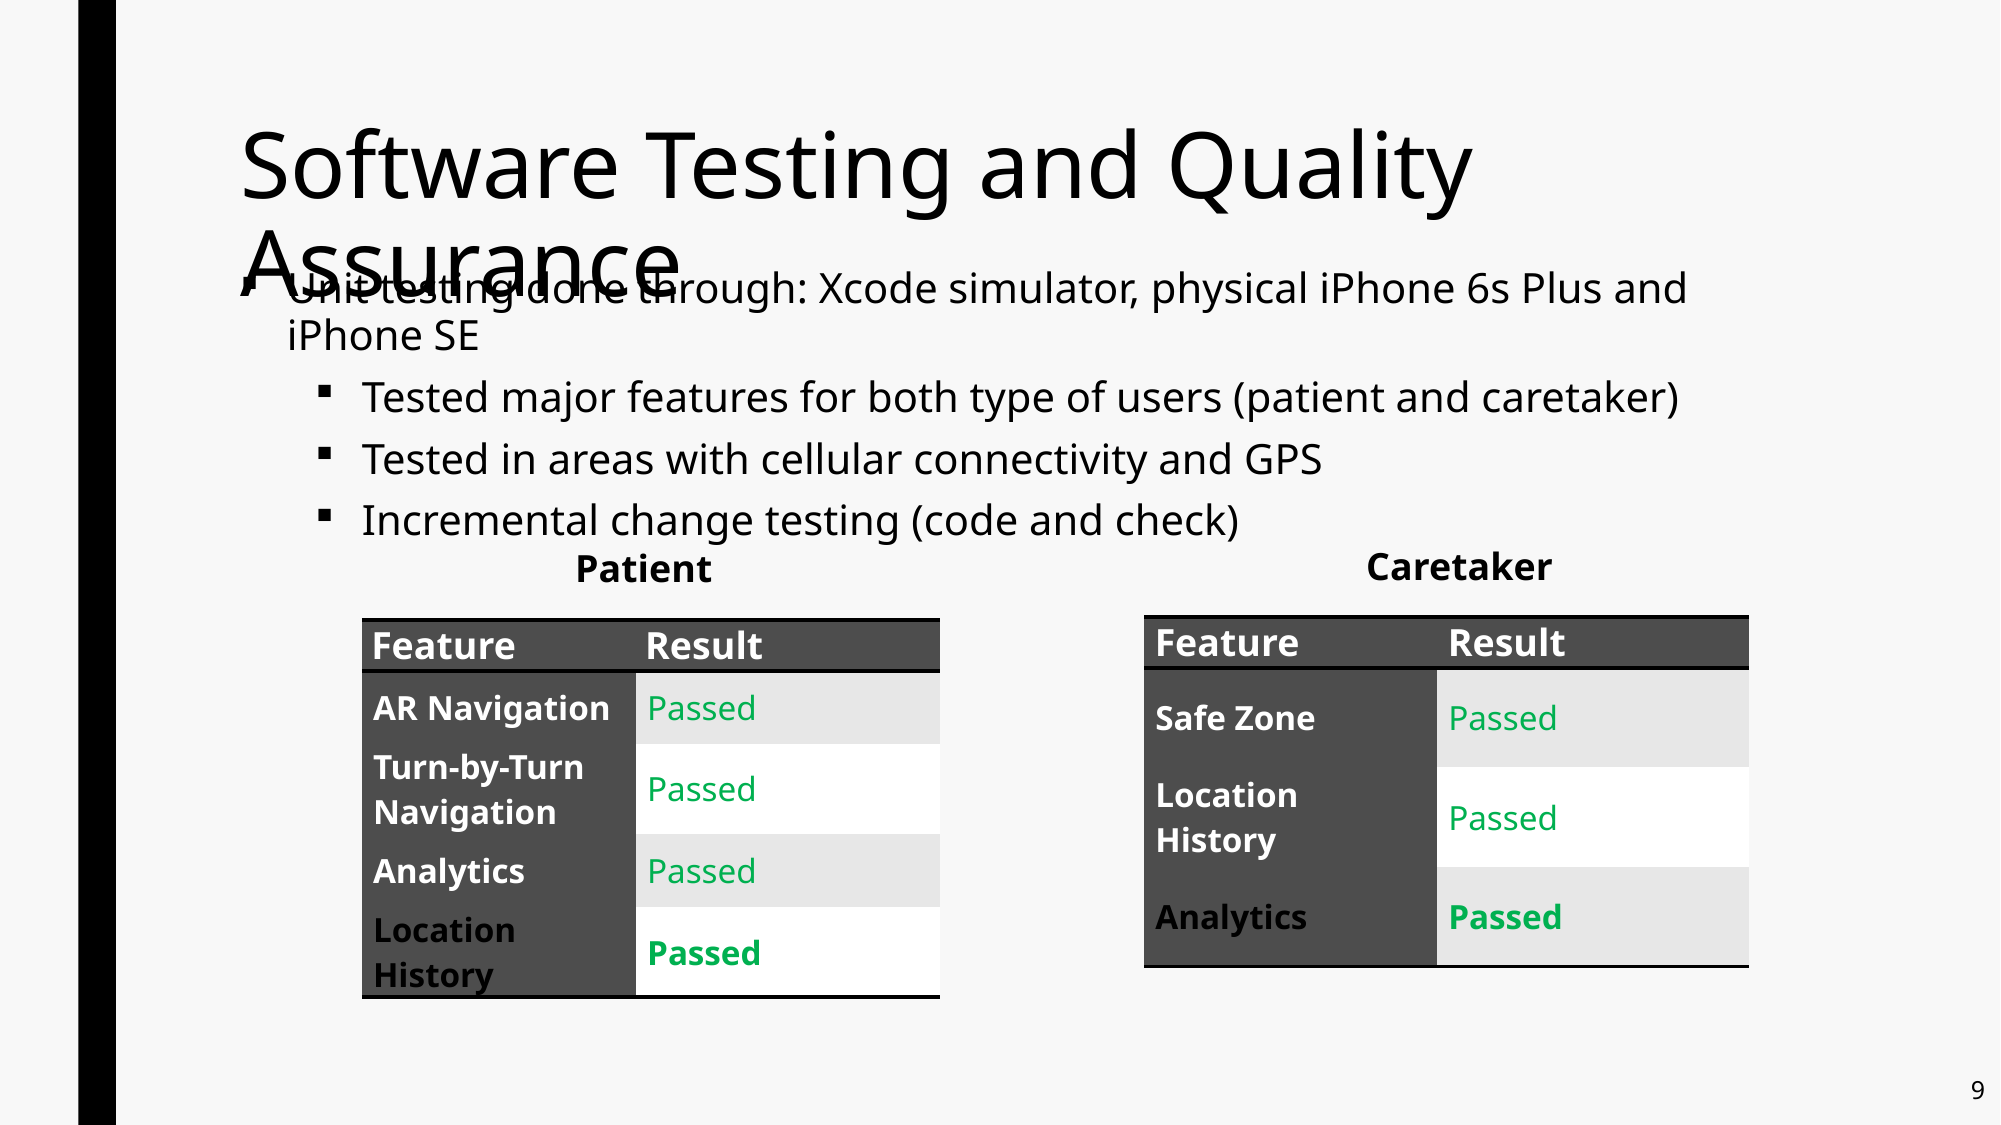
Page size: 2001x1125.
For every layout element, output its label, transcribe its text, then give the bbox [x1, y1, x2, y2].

table_cell Passed [636, 834, 940, 907]
table_header Result [636, 622, 940, 669]
table_cell Passed [1437, 867, 1749, 965]
list Unit testing done through: Xcode simulator, physical iPhone 6s Plus and iPhone SE Tested major features for both type of users (patient and caretaker) Tested in areas with cellular connectivity and GPS Incremental change testing (code and check) [225, 258, 1800, 1059]
table_cell Location History [1144, 767, 1437, 867]
text_box Patient [560, 537, 742, 598]
slide_number 9 [1738, 1058, 2000, 1125]
table_cell Location History [362, 907, 636, 995]
table_cell Passed [1437, 767, 1749, 867]
table_cell Passed [636, 907, 940, 995]
table_cell Passed [636, 673, 940, 744]
table_header Feature [1144, 619, 1437, 666]
text_box Caretaker [1351, 535, 1578, 596]
table_header Feature [362, 622, 636, 669]
table_cell Passed [1437, 670, 1749, 767]
table_cell Analytics [362, 834, 636, 907]
table_cell Safe Zone [1144, 670, 1437, 767]
title Software Testing and Quality Assurance [225, 112, 1800, 258]
table_cell Passed [636, 744, 940, 834]
table_cell Turn-by-Turn Navigation [362, 744, 636, 834]
table_header Result [1437, 619, 1749, 666]
table_cell AR Navigation [362, 673, 636, 744]
table_cell Analytics [1144, 867, 1437, 965]
